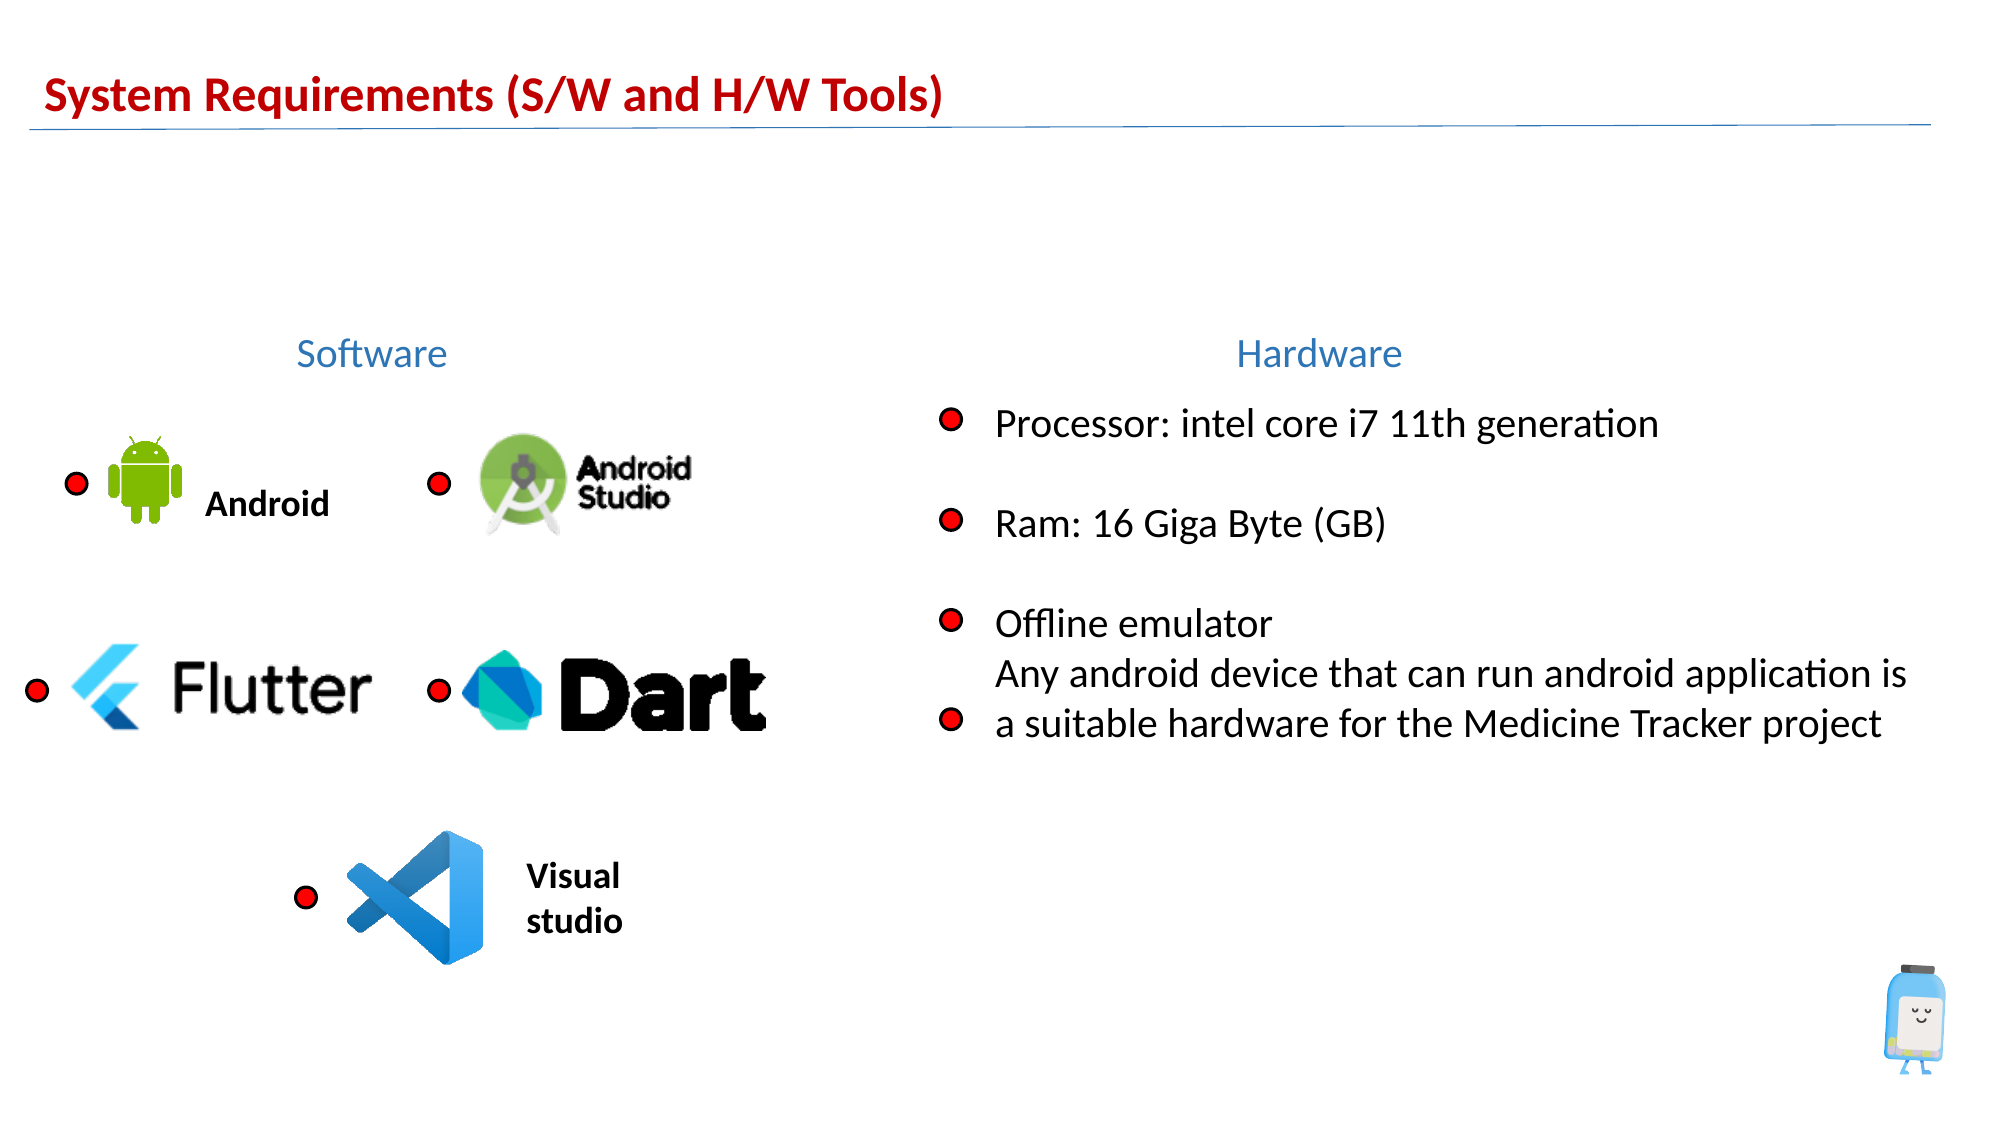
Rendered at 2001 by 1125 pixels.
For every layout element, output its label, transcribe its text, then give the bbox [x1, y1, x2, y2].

picture [462, 402, 712, 567]
text_box System Requirements (S/W and H/W Tools) [29, 53, 1000, 124]
text_box Hardware [1221, 318, 1437, 384]
text_box Android [246, 471, 374, 532]
text_box Visual studio [511, 843, 662, 949]
picture [44, 404, 246, 556]
text_box Processor: intel core i7 11th generation Ram: 16 Giga Byte (GB) Offline emulator Any android device that can run android application is a suitable hardware for the Medicine Tracker project [980, 388, 1948, 754]
text_box [428, 473, 450, 495]
picture [1855, 948, 1970, 1086]
text_box [295, 887, 317, 908]
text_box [29, 124, 1931, 130]
text_box [940, 708, 962, 730]
text_box [26, 680, 48, 702]
text_box [428, 680, 450, 702]
text_box [940, 509, 962, 531]
text_box [940, 408, 962, 430]
text_box [940, 609, 962, 631]
picture [347, 829, 483, 965]
picture [70, 643, 374, 731]
picture [462, 650, 766, 731]
text_box Software [281, 318, 465, 384]
